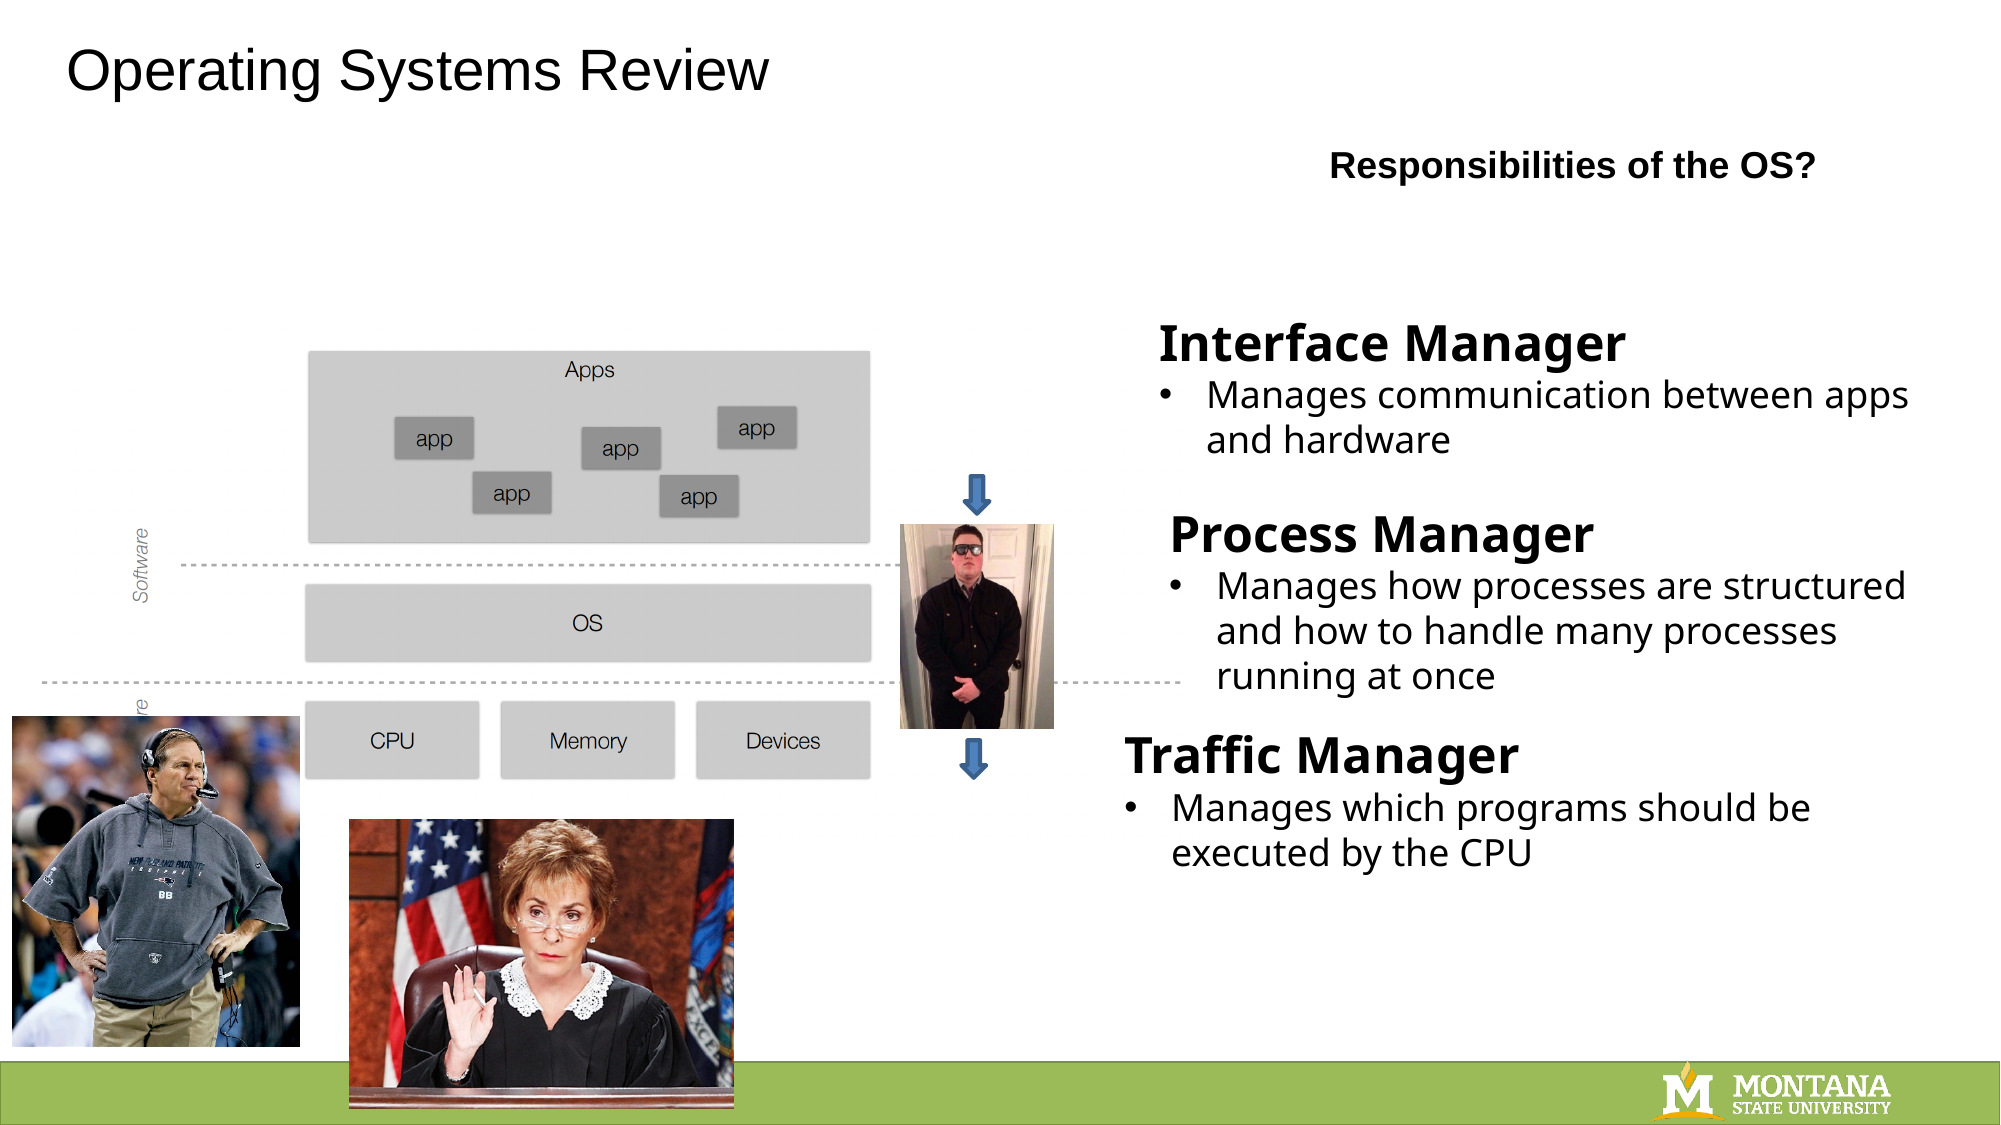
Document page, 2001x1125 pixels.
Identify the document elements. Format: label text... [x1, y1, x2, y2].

text_box Operating Systems Review [12, 24, 825, 110]
text_box Interface Manager Manages communication between apps and hardware [1204, 304, 1975, 469]
text_box Traffic Manager Manages which programs should be executed by the CPU [1109, 716, 1941, 882]
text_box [0, 1060, 1647, 1125]
picture [12, 289, 1201, 1109]
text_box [1892, 1060, 2000, 1125]
text_box Process Manager Manages how processes are structured and how to handle many processes running at once [1204, 494, 1985, 705]
picture [1649, 1060, 1892, 1122]
text_box Responsibilities of the OS? [1314, 133, 1833, 194]
